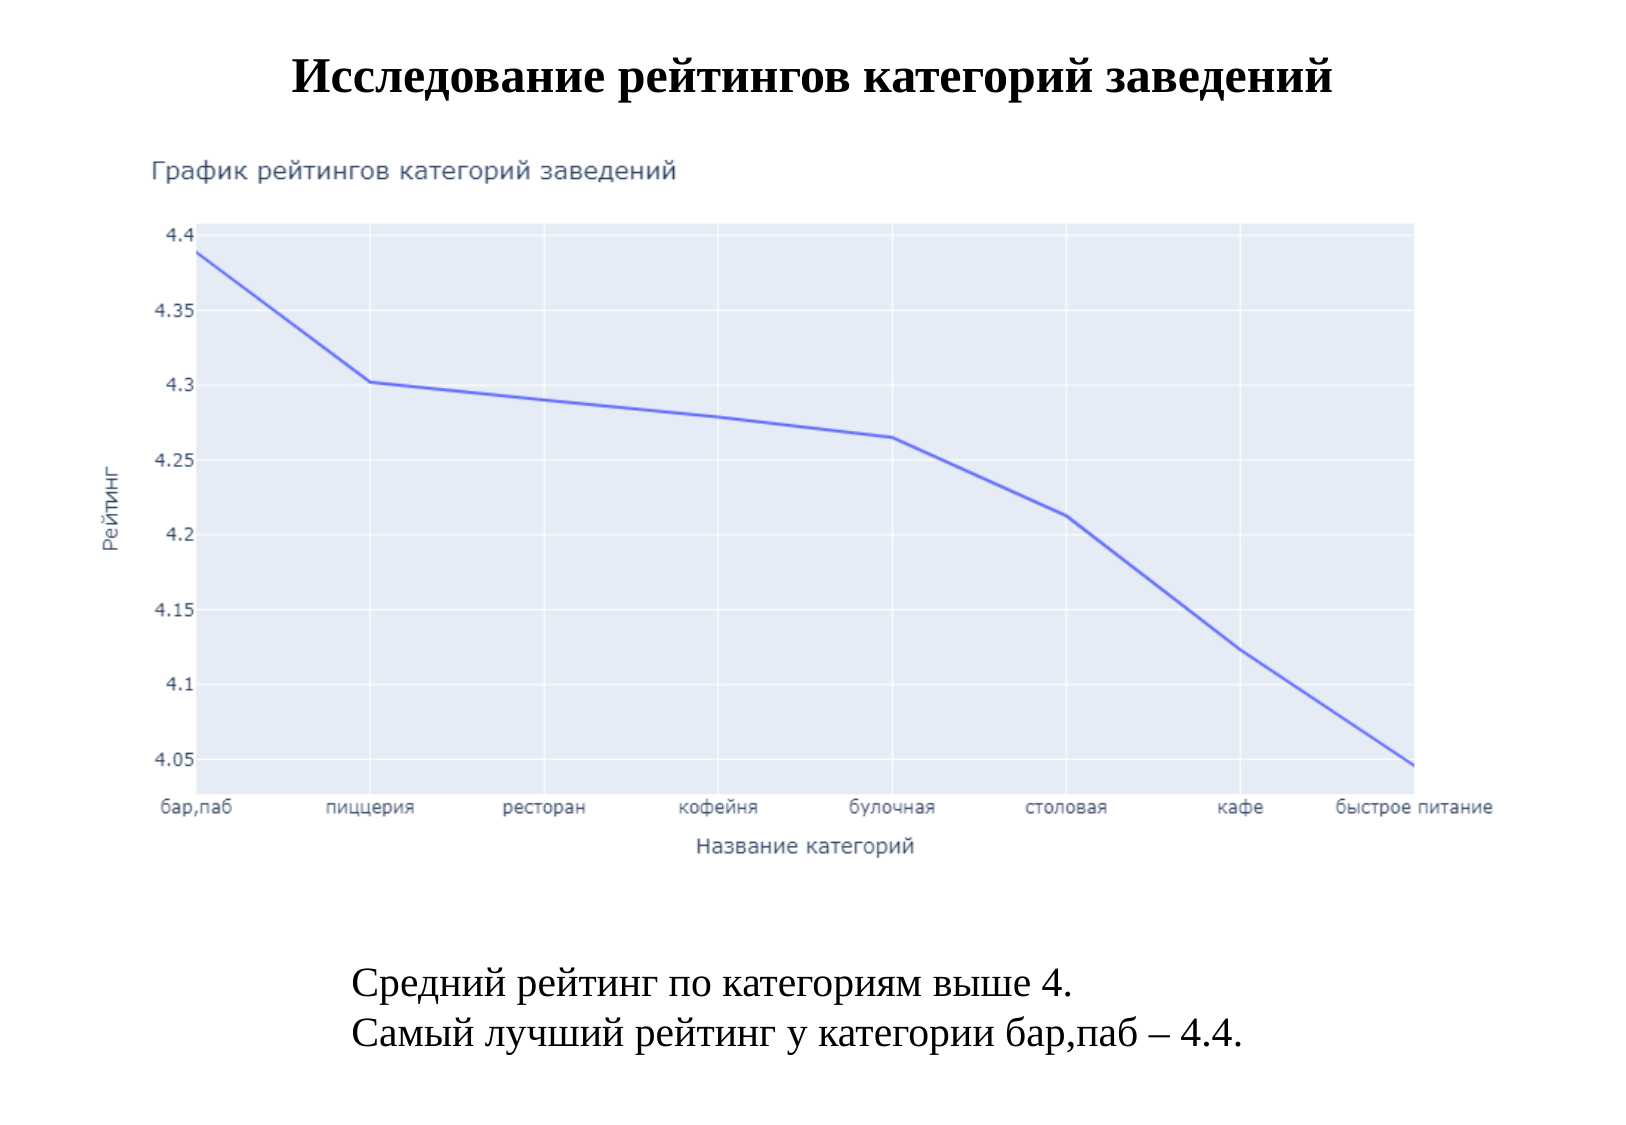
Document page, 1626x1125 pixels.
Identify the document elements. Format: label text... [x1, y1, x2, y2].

text_box Исследование рейтингов категорий заведений [0, 42, 1625, 112]
text_box Средний рейтинг по категориям выше 4. Самый лучший рейтинг у категории бар,паб – 4.4. [336, 947, 1299, 1063]
picture [78, 135, 1533, 913]
